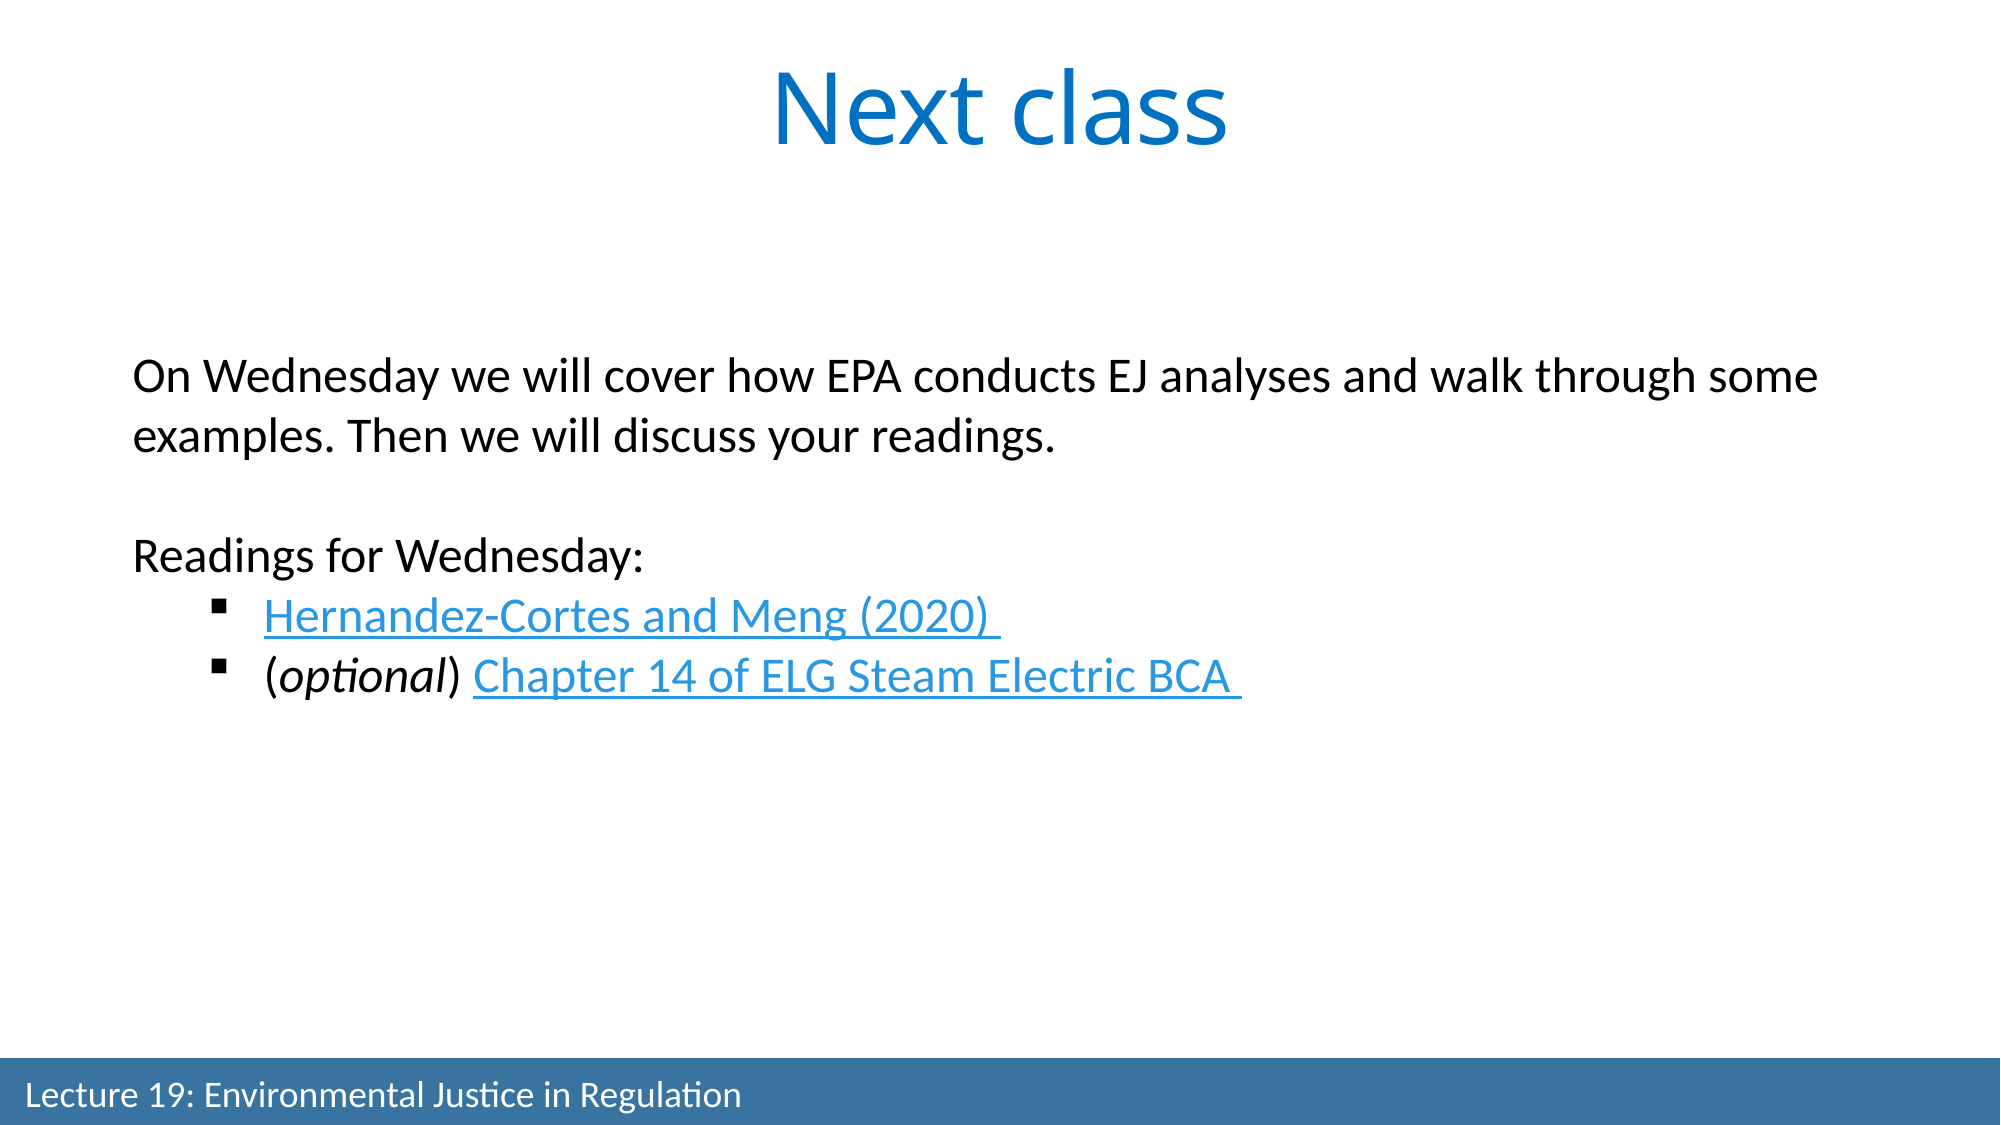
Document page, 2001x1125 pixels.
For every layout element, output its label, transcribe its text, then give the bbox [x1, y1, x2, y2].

text_box Next class [60, 0, 1940, 224]
text_box On Wednesday we will cover how EPA conducts EJ analyses and walk through some examples. Then we will discuss your readings. Readings for Wednesday: Hernandez-Cortes and Meng (2020) (optional) Chapter 14 of ELG Steam Electric BCA [117, 335, 1883, 891]
